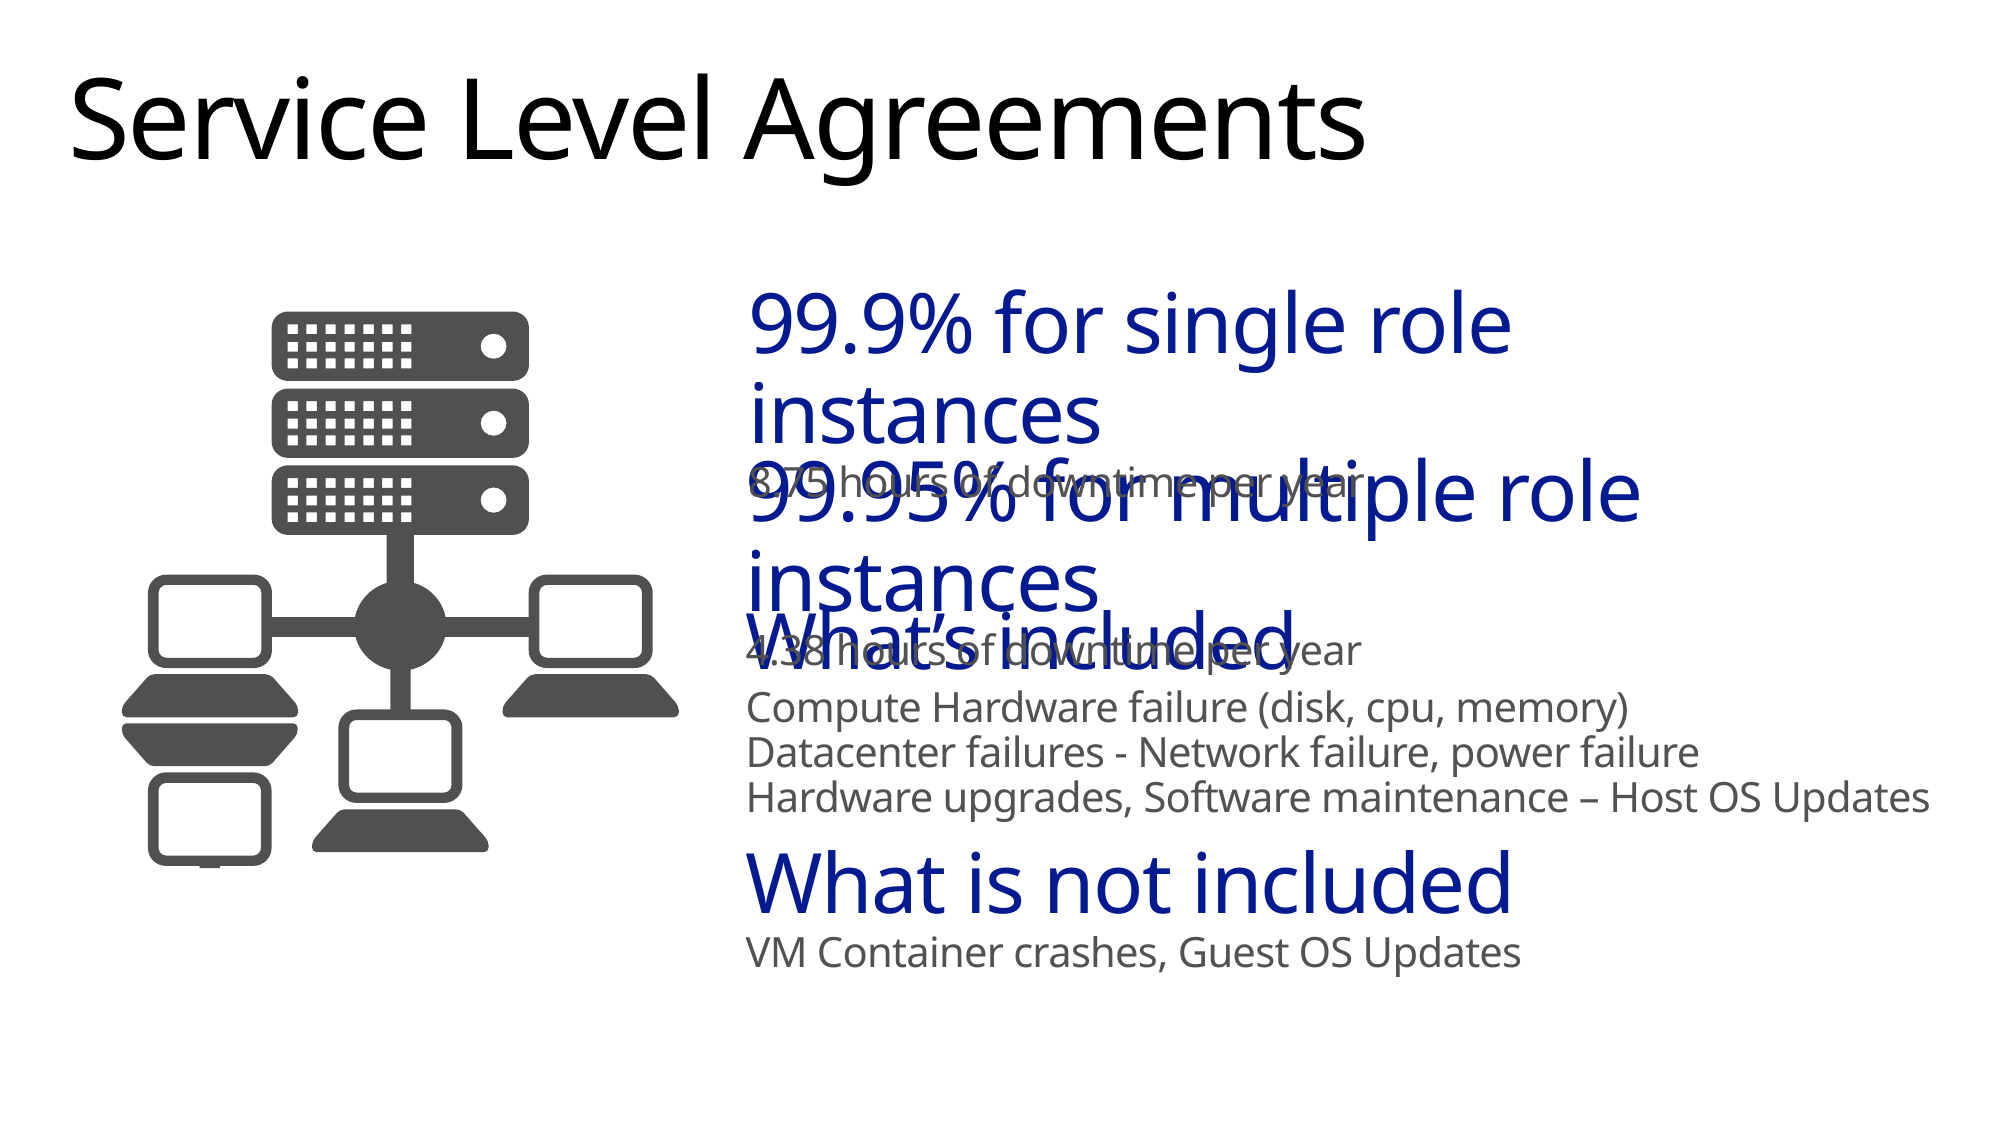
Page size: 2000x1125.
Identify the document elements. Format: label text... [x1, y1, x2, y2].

title Service Level Agreements [44, 47, 1956, 196]
text_box What is not included VM Container crashes, Guest OS Updates [745, 842, 1956, 978]
text_box What’s included Compute Hardware failure (disk, cpu, memory) Datacenter failures - Network failure, power failure Hardware upgrades, Software maintenance – Host OS Updates [745, 675, 1956, 822]
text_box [121, 311, 679, 869]
text_box [84, 244, 1888, 955]
list 99.9% for single role instances 8.75 hours of downtime per year [723, 266, 1882, 535]
text_box 99.95% for multiple role instances 4.38 hours of downtime per year [745, 449, 1956, 675]
